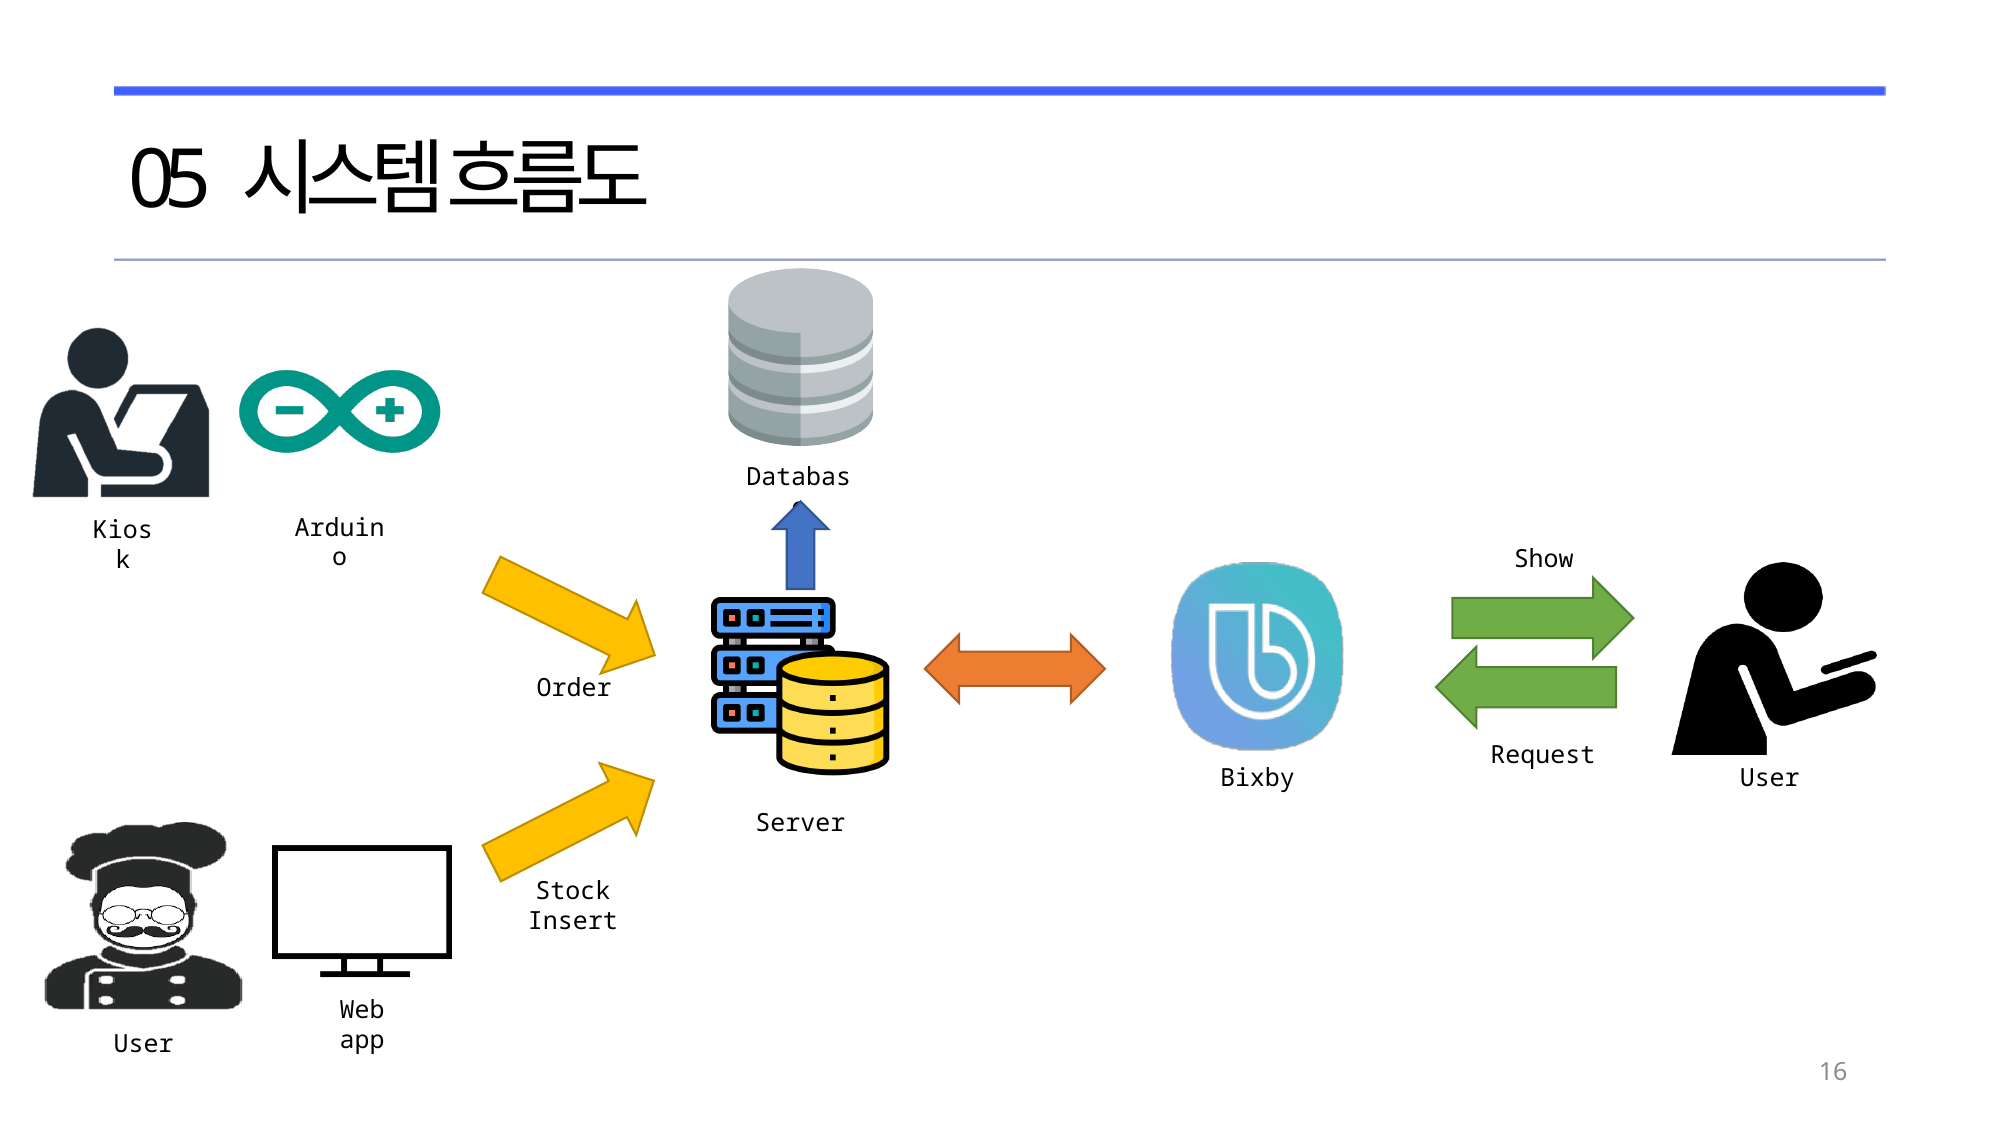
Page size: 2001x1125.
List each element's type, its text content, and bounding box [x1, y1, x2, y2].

text_box User [92, 1024, 195, 1065]
text_box [481, 761, 656, 883]
picture [272, 821, 452, 1001]
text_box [114, 257, 1886, 263]
text_box [770, 499, 831, 591]
text_box Stock Insert [512, 867, 634, 942]
picture [705, 591, 895, 781]
text_box Database [726, 454, 871, 528]
text_box [1451, 579, 1635, 661]
text_box Request [1470, 731, 1616, 777]
text_box 05 시스템 흐름도 [114, 118, 1033, 257]
picture [1667, 562, 1886, 755]
text_box Server [728, 799, 873, 845]
text_box Kiosk [71, 506, 174, 581]
text_box Show [1491, 534, 1596, 580]
text_box [481, 555, 656, 664]
text_box Bixby [1185, 755, 1330, 799]
text_box [1434, 644, 1618, 731]
picture [1102, 562, 1412, 755]
text_box [923, 632, 1102, 706]
picture [28, 822, 260, 1024]
text_box Arduino [272, 506, 407, 579]
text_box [114, 73, 1886, 109]
picture [12, 314, 449, 506]
picture [704, 260, 897, 454]
slide_number 16 [1412, 1042, 1863, 1103]
text_box Web app [301, 1001, 423, 1061]
text_box Order [513, 664, 635, 710]
text_box User [1697, 755, 1843, 799]
